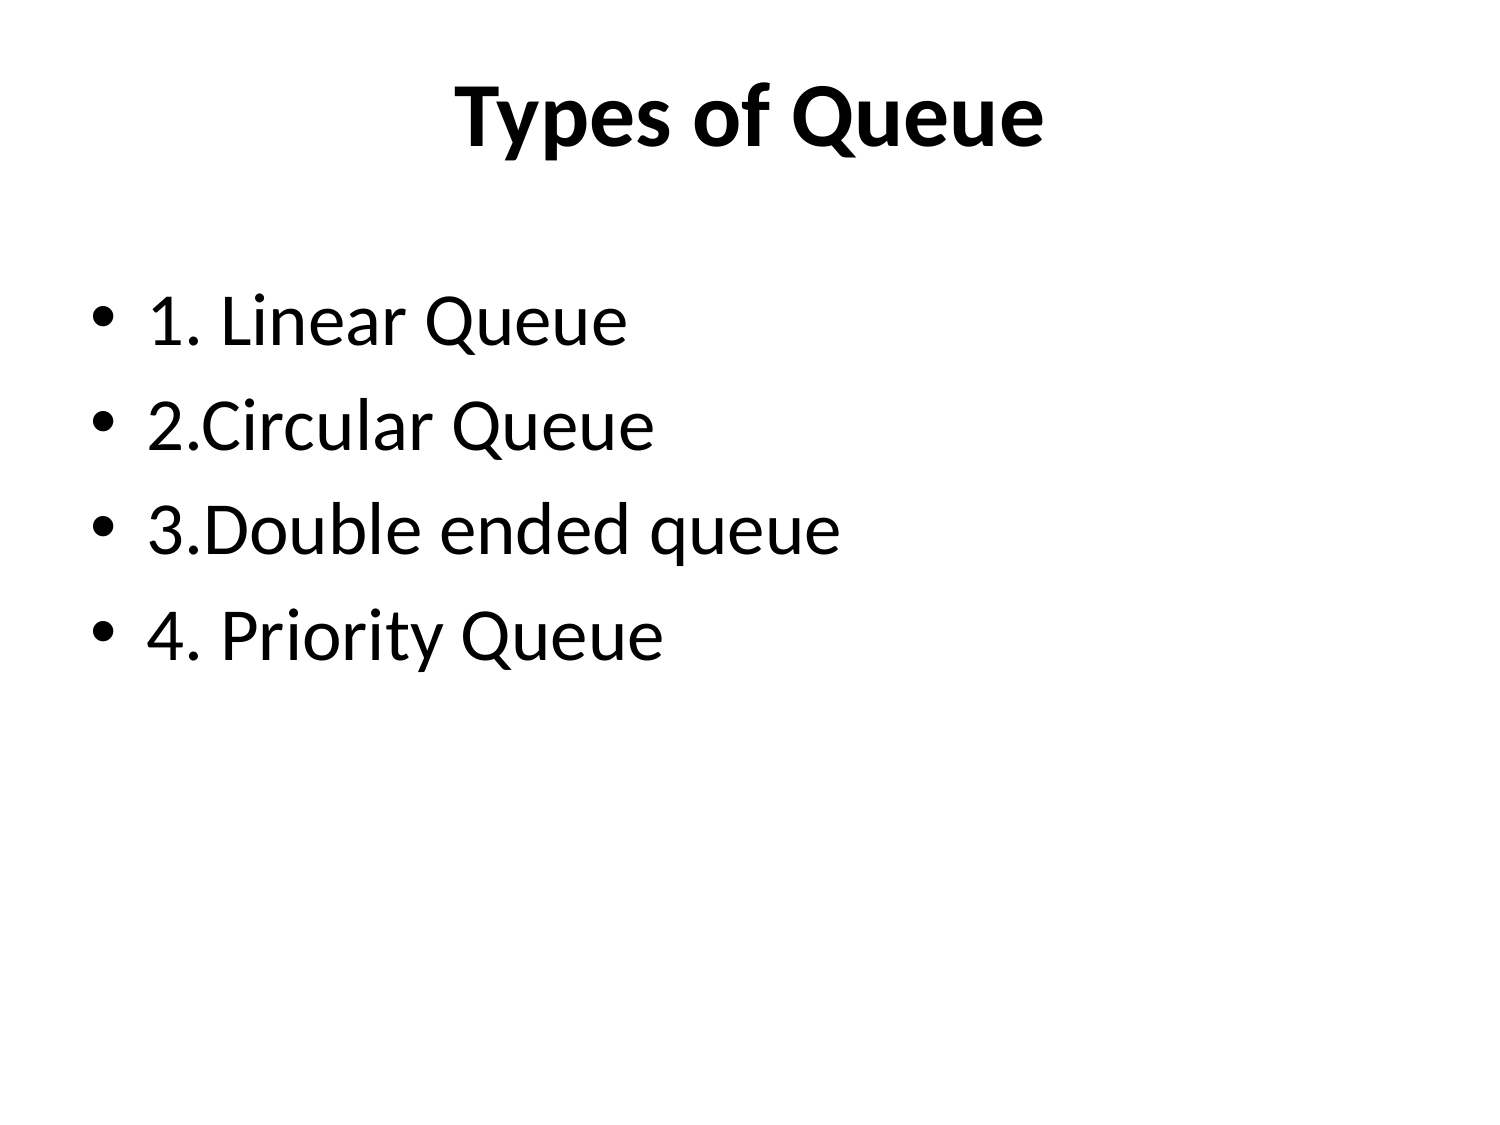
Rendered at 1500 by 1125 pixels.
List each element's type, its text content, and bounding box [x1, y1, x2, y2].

title Types of Queue [75, 45, 1425, 175]
list 1. Linear Queue 2.Circular Queue 3.Double ended queue 4. Priority Queue [75, 262, 1425, 1005]
